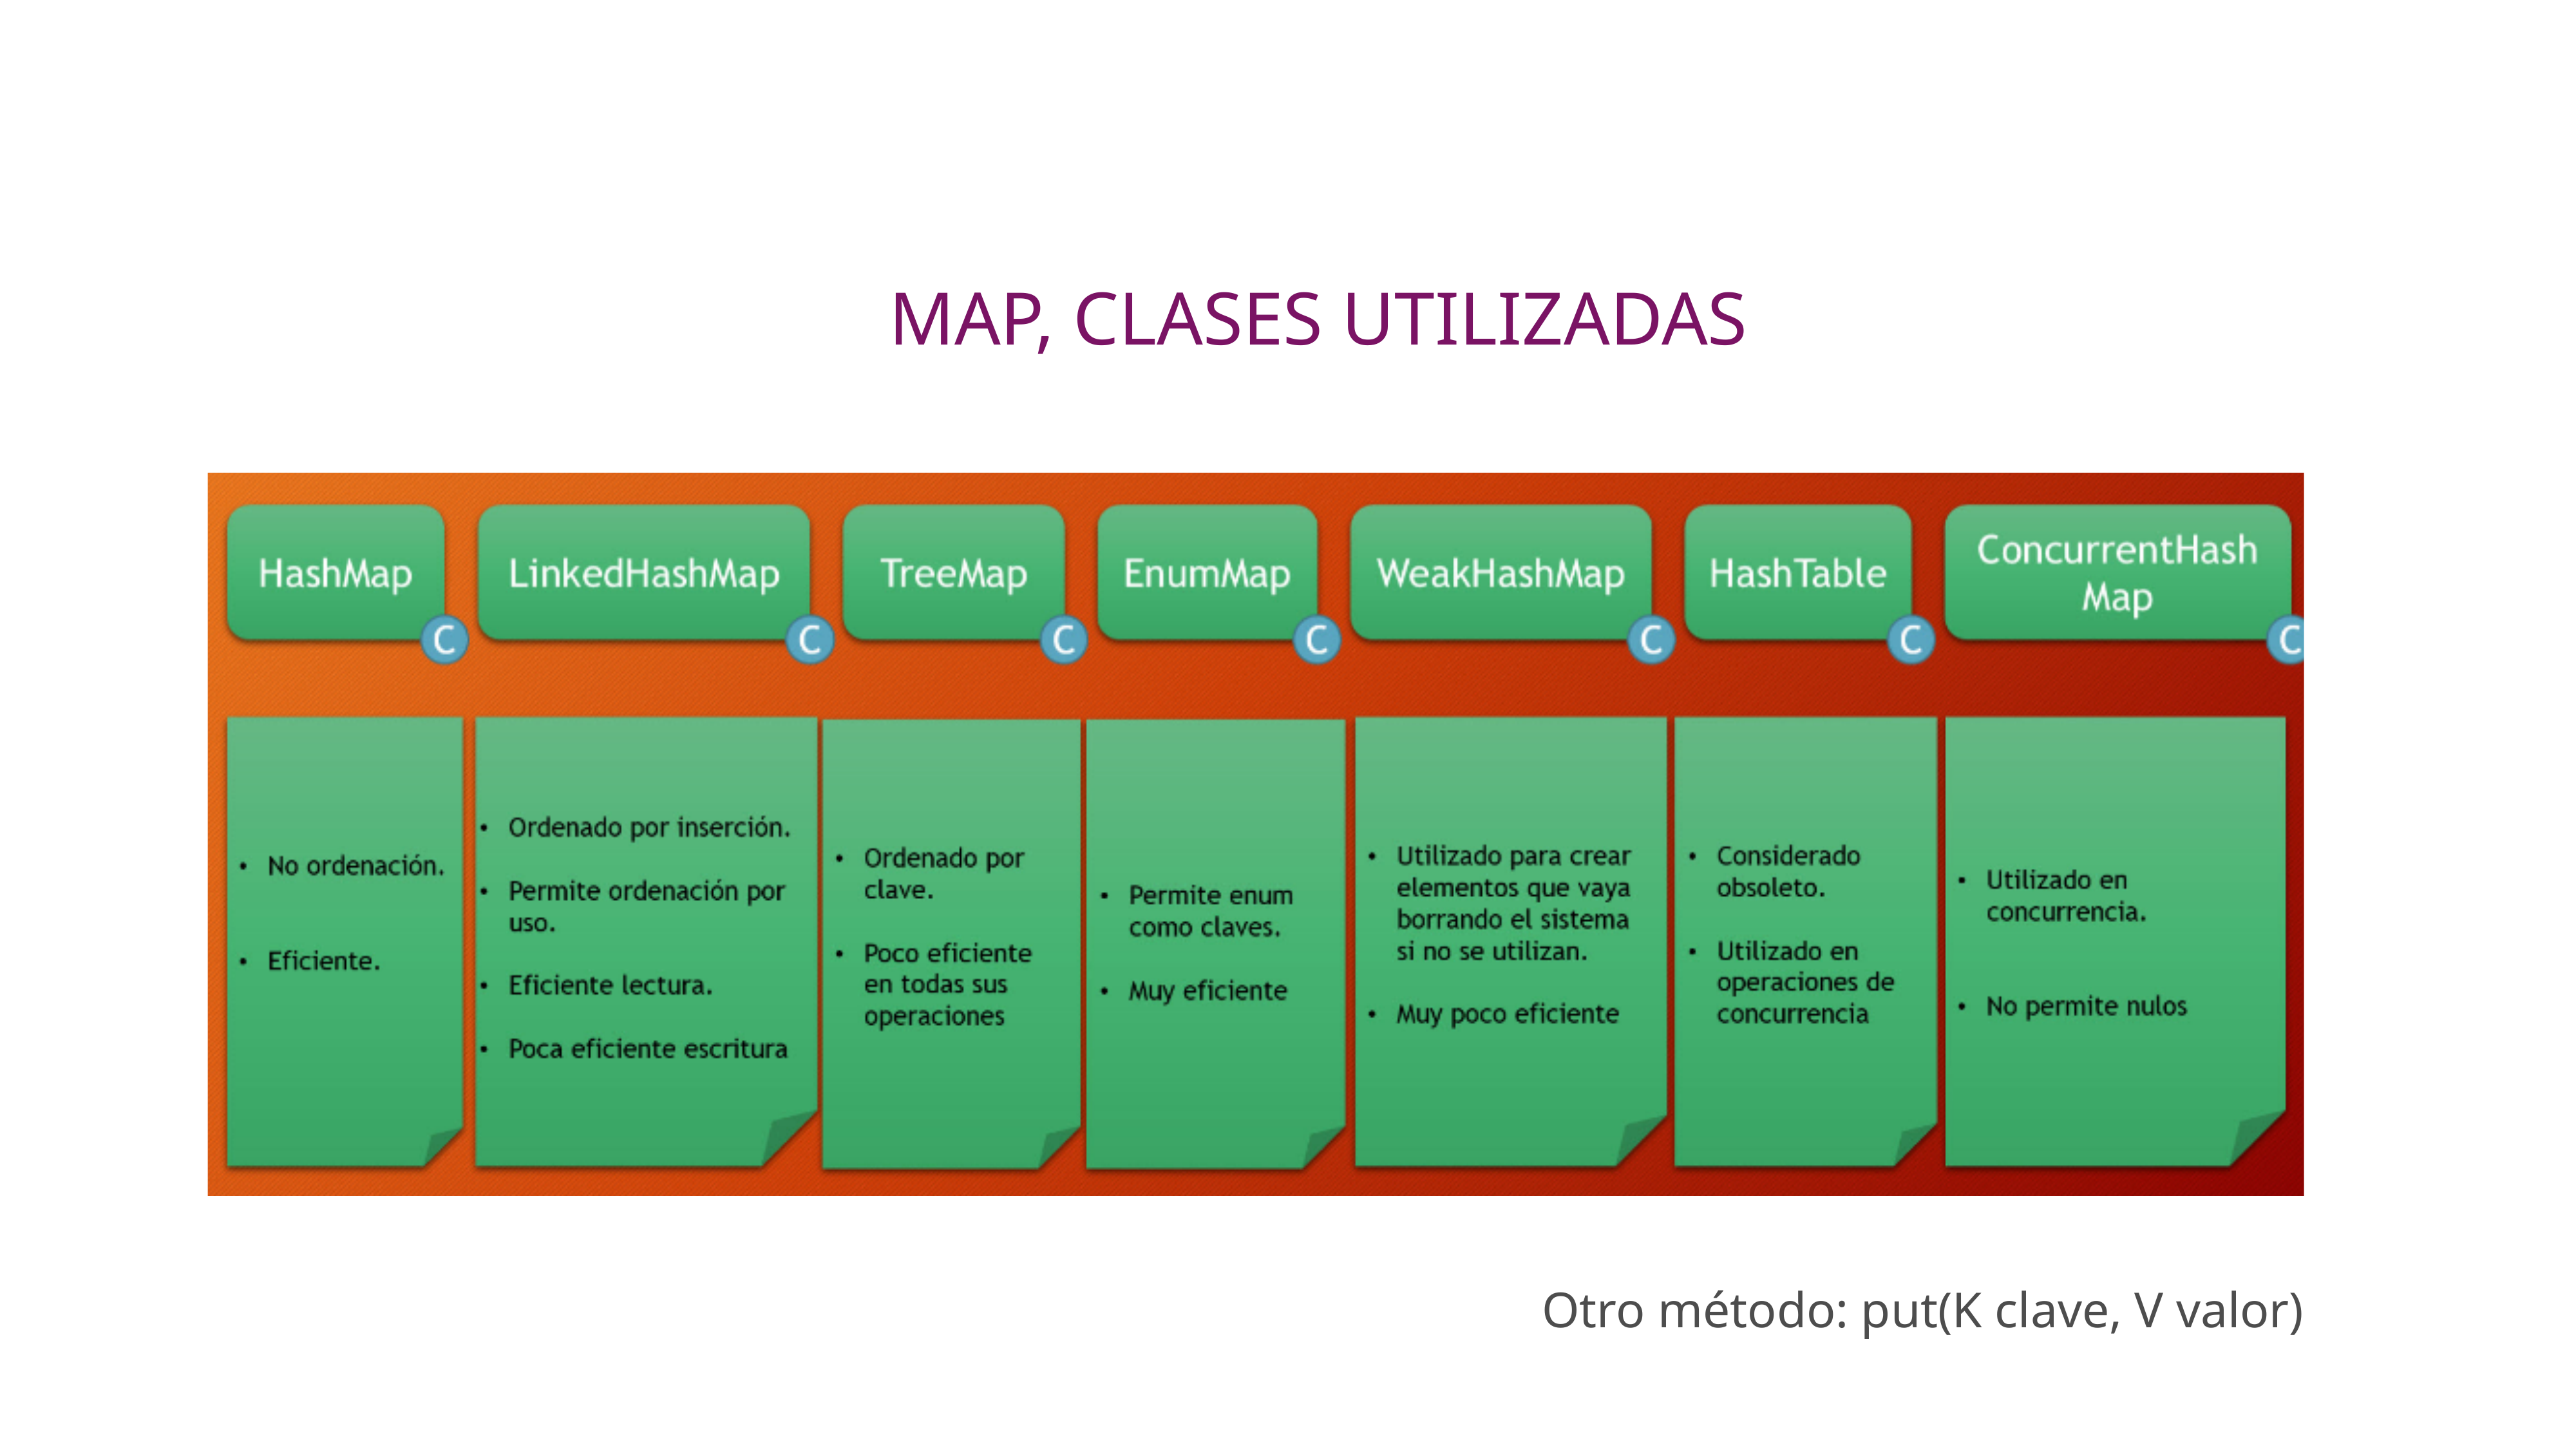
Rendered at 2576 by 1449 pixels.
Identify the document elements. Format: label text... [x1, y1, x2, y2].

text_box Otro método: put(K clave, V valor) [1455, 1191, 2391, 1449]
text_box MAP, CLASES UTILIZADAS [557, 185, 2079, 471]
picture [207, 473, 2304, 1197]
